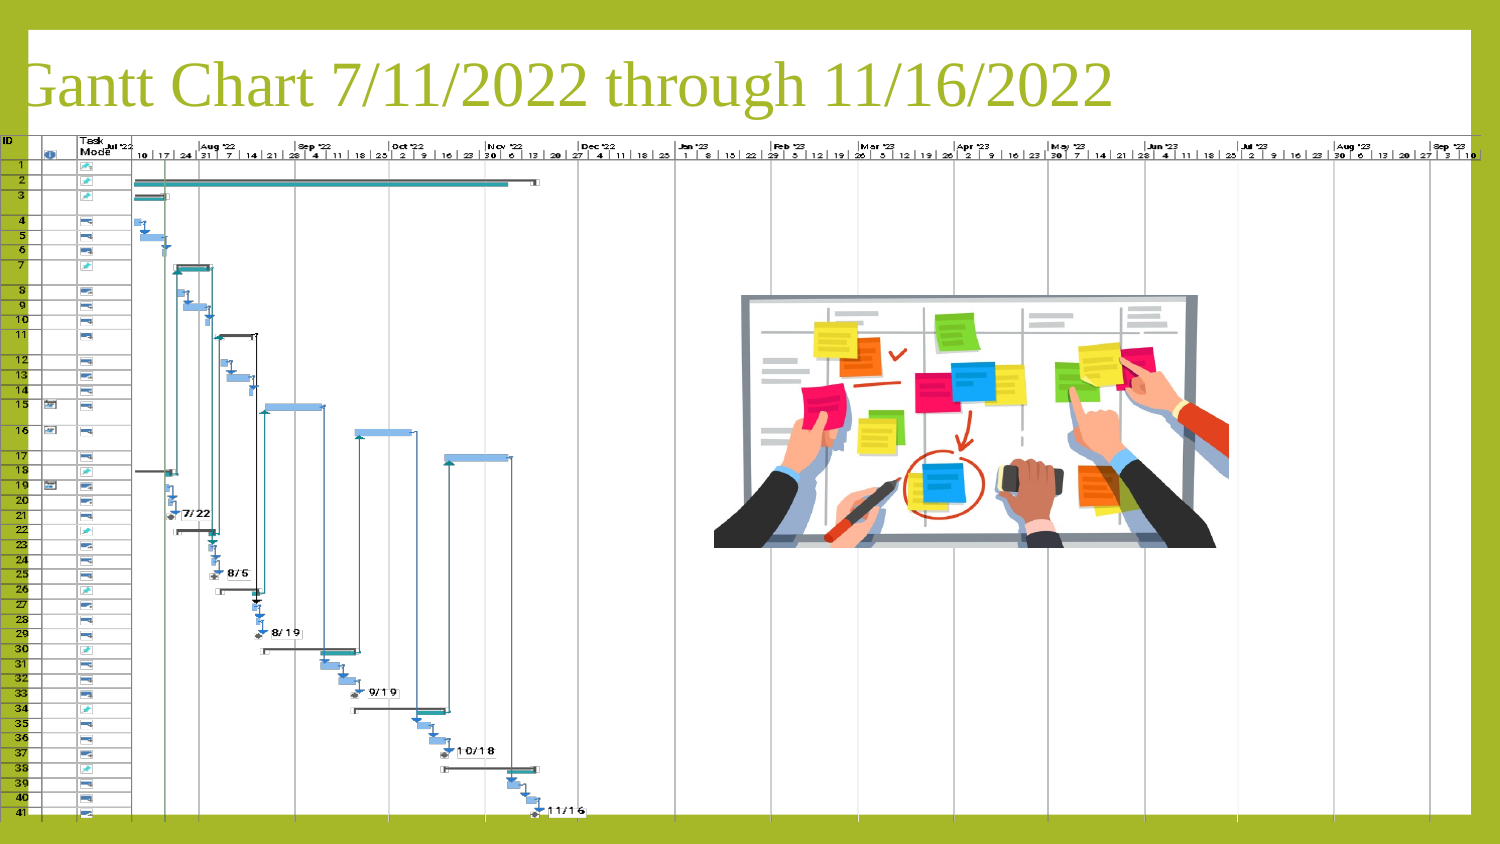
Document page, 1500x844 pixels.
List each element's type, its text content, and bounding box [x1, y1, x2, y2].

title Gantt Chart 7/11/2022 through 11/16/2022 [0, 44, 1397, 127]
picture [0, 135, 1482, 822]
